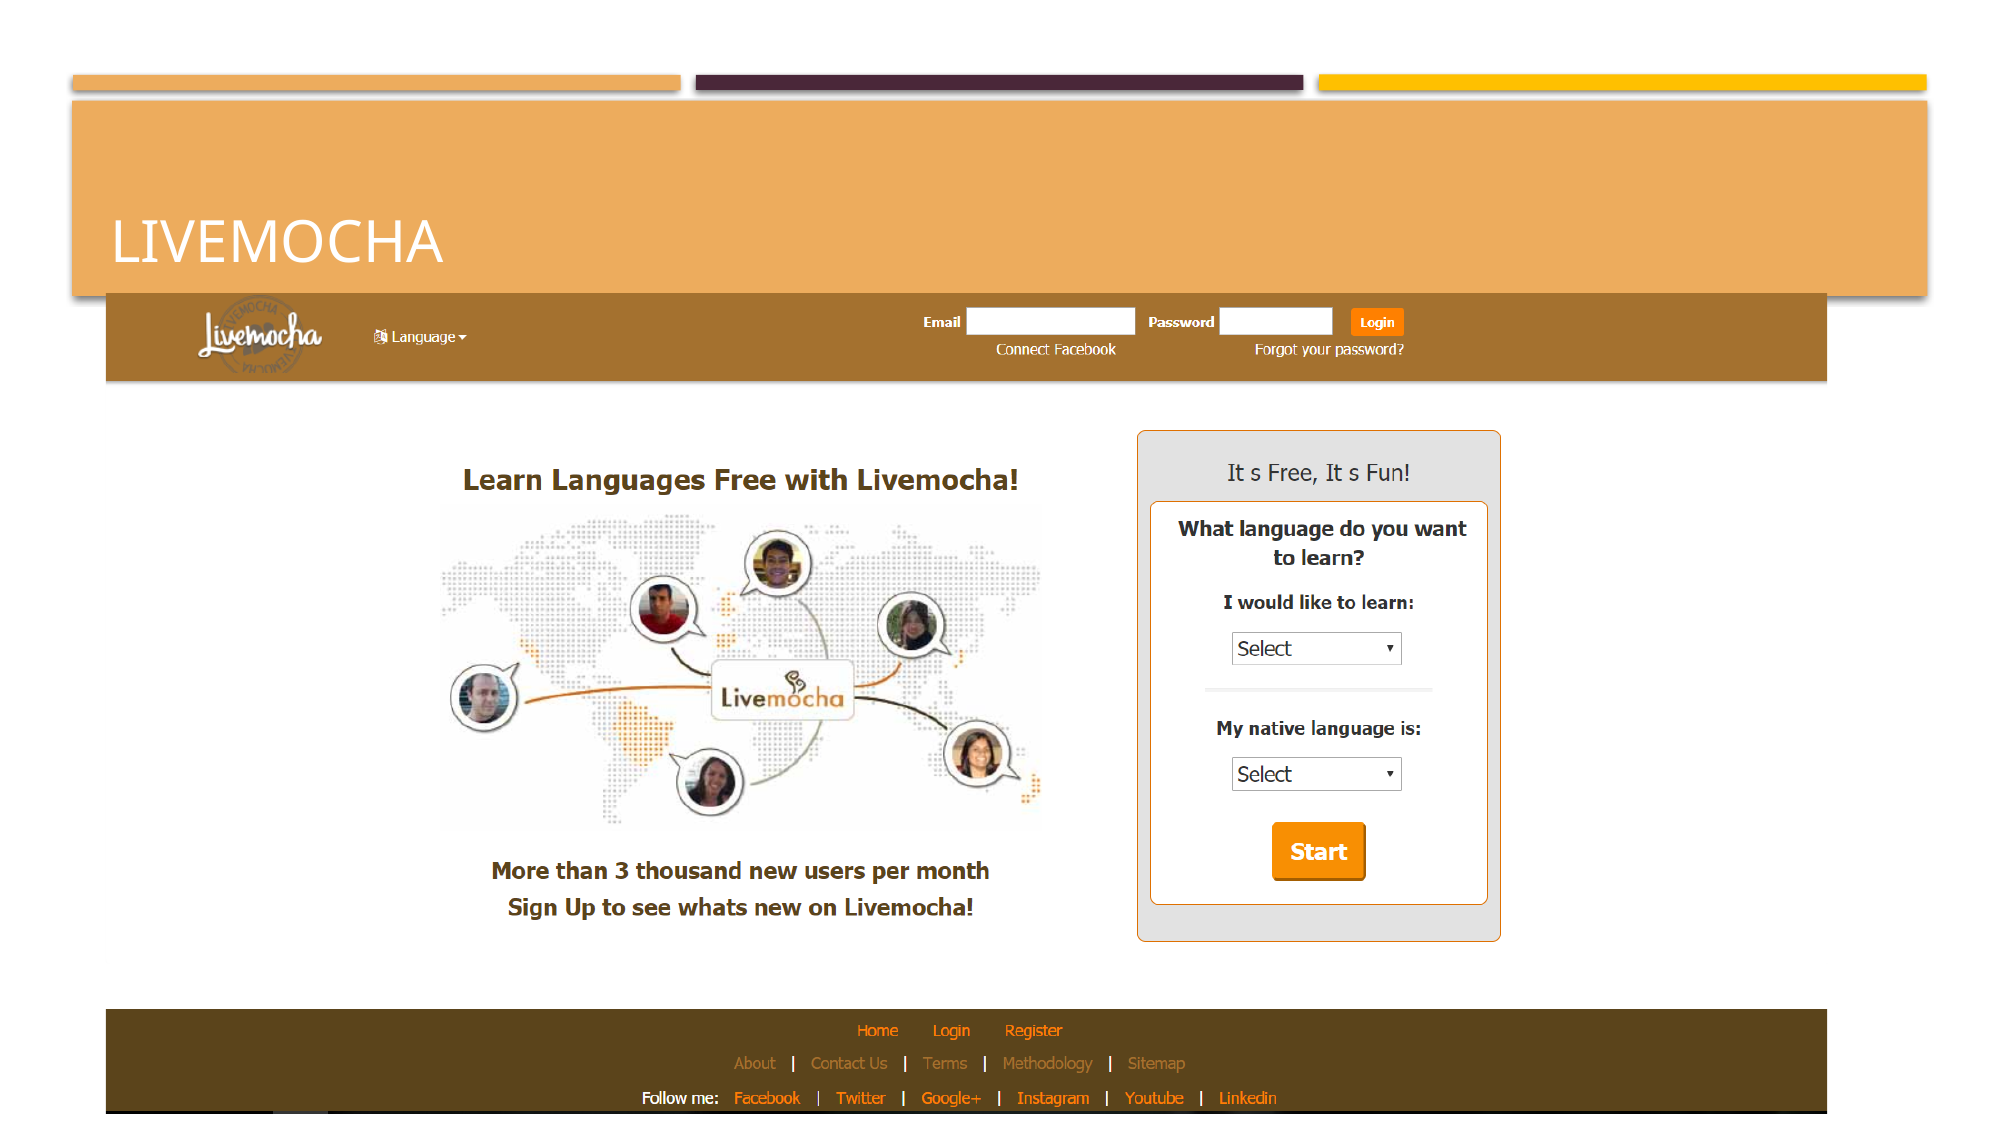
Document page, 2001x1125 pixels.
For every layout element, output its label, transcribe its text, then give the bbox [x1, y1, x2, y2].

title Livemocha [95, 115, 1905, 282]
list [105, 292, 1828, 1114]
